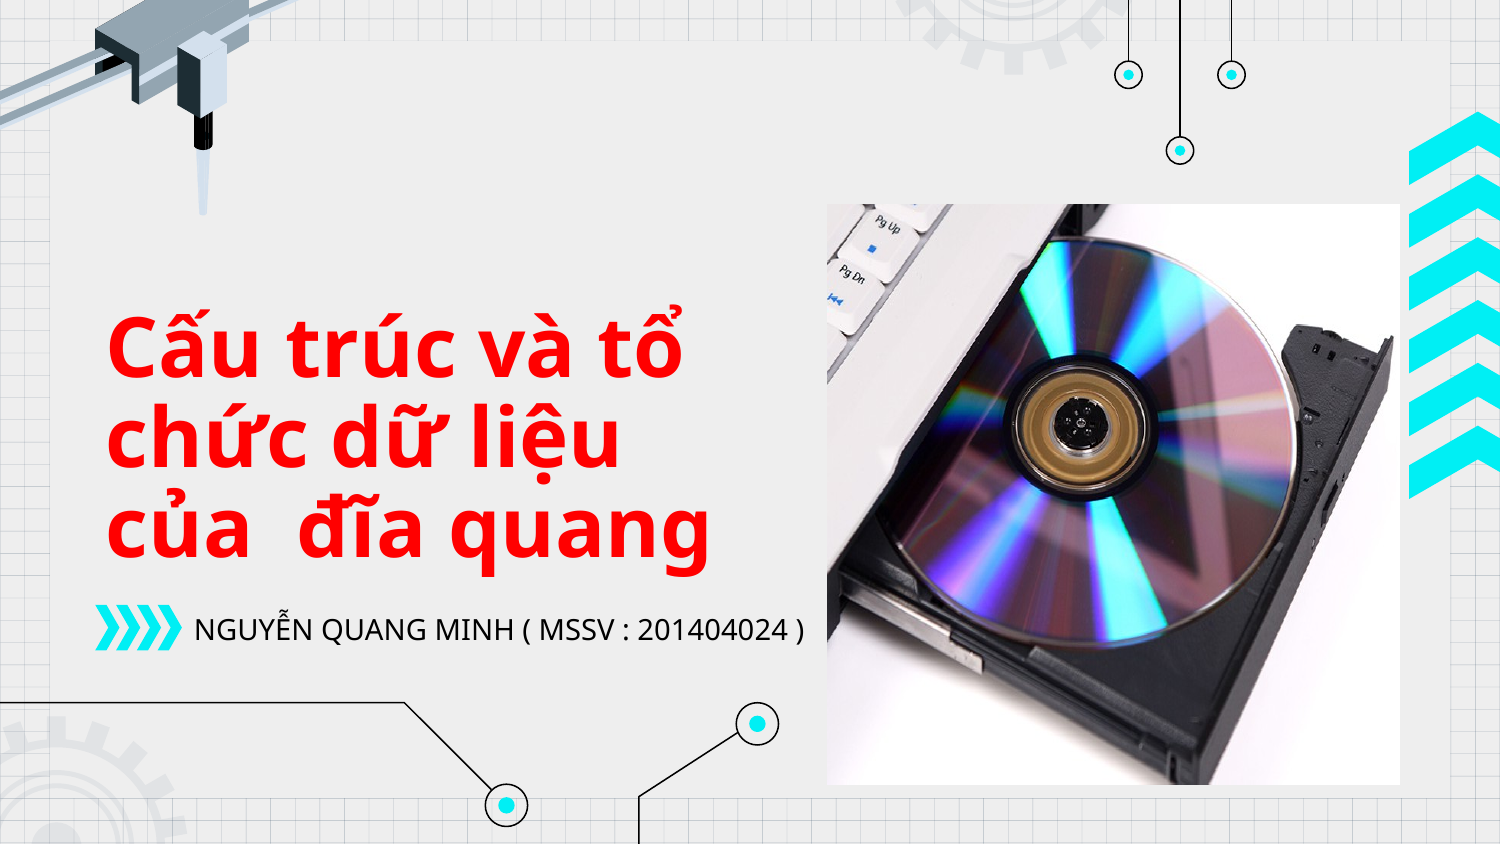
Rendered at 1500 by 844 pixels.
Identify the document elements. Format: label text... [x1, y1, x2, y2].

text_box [1114, 0, 1246, 165]
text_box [0, 0, 458, 216]
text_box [0, 702, 528, 827]
title Cấu trúc và tổ chức dữ liệu của đĩa quang [90, 260, 792, 591]
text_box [94, 604, 183, 651]
picture [827, 203, 1400, 785]
subtitle NGUYỄN QUANG MINH ( MSSV : 201404024 ) [184, 605, 822, 652]
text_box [638, 702, 779, 844]
